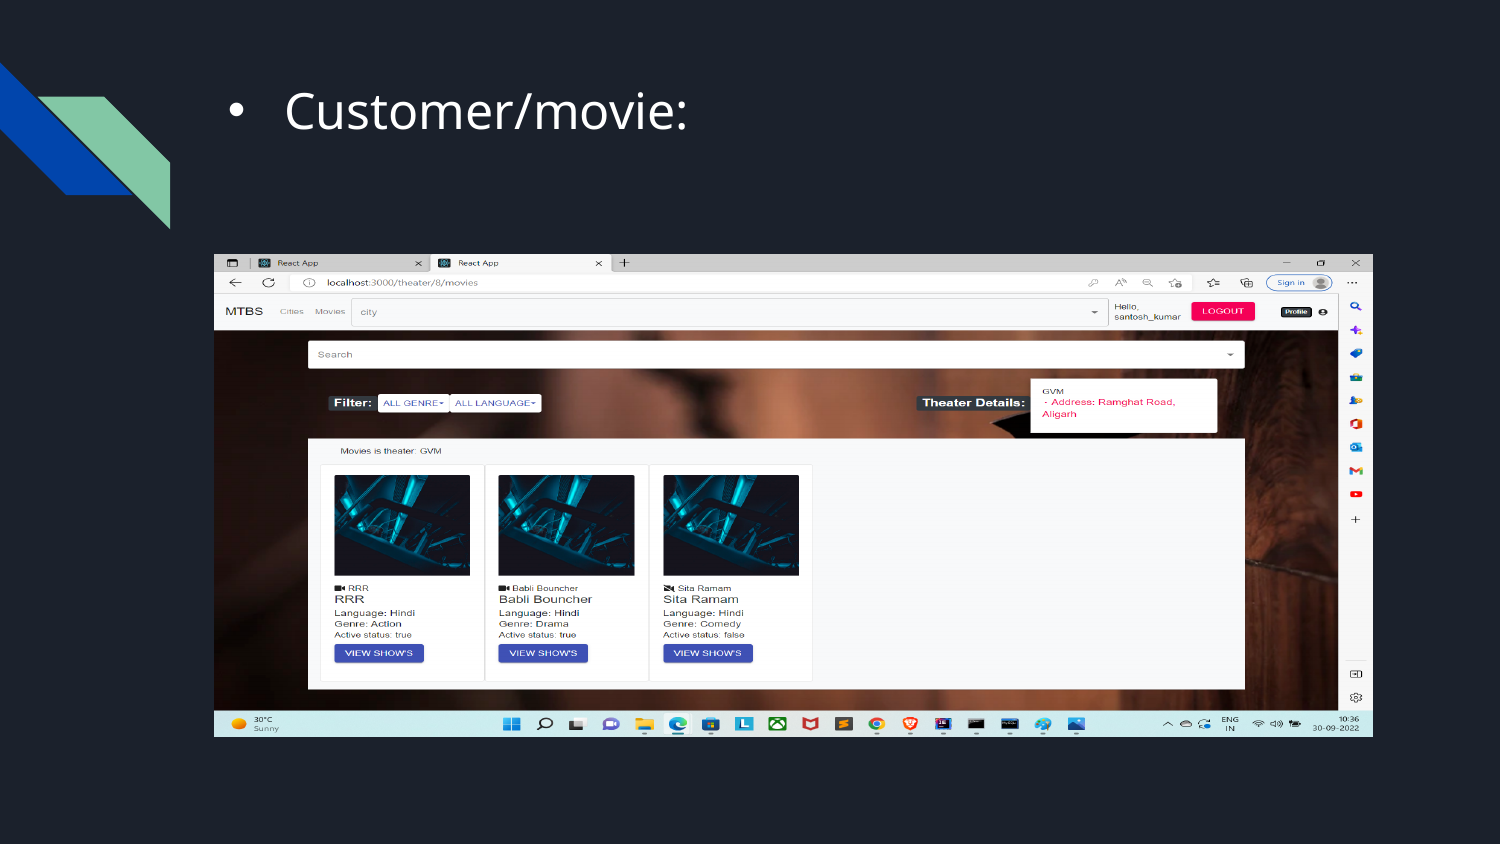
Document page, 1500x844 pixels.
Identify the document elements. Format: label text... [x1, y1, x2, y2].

picture [214, 254, 1374, 737]
title Customer/movie: [212, 64, 1368, 215]
